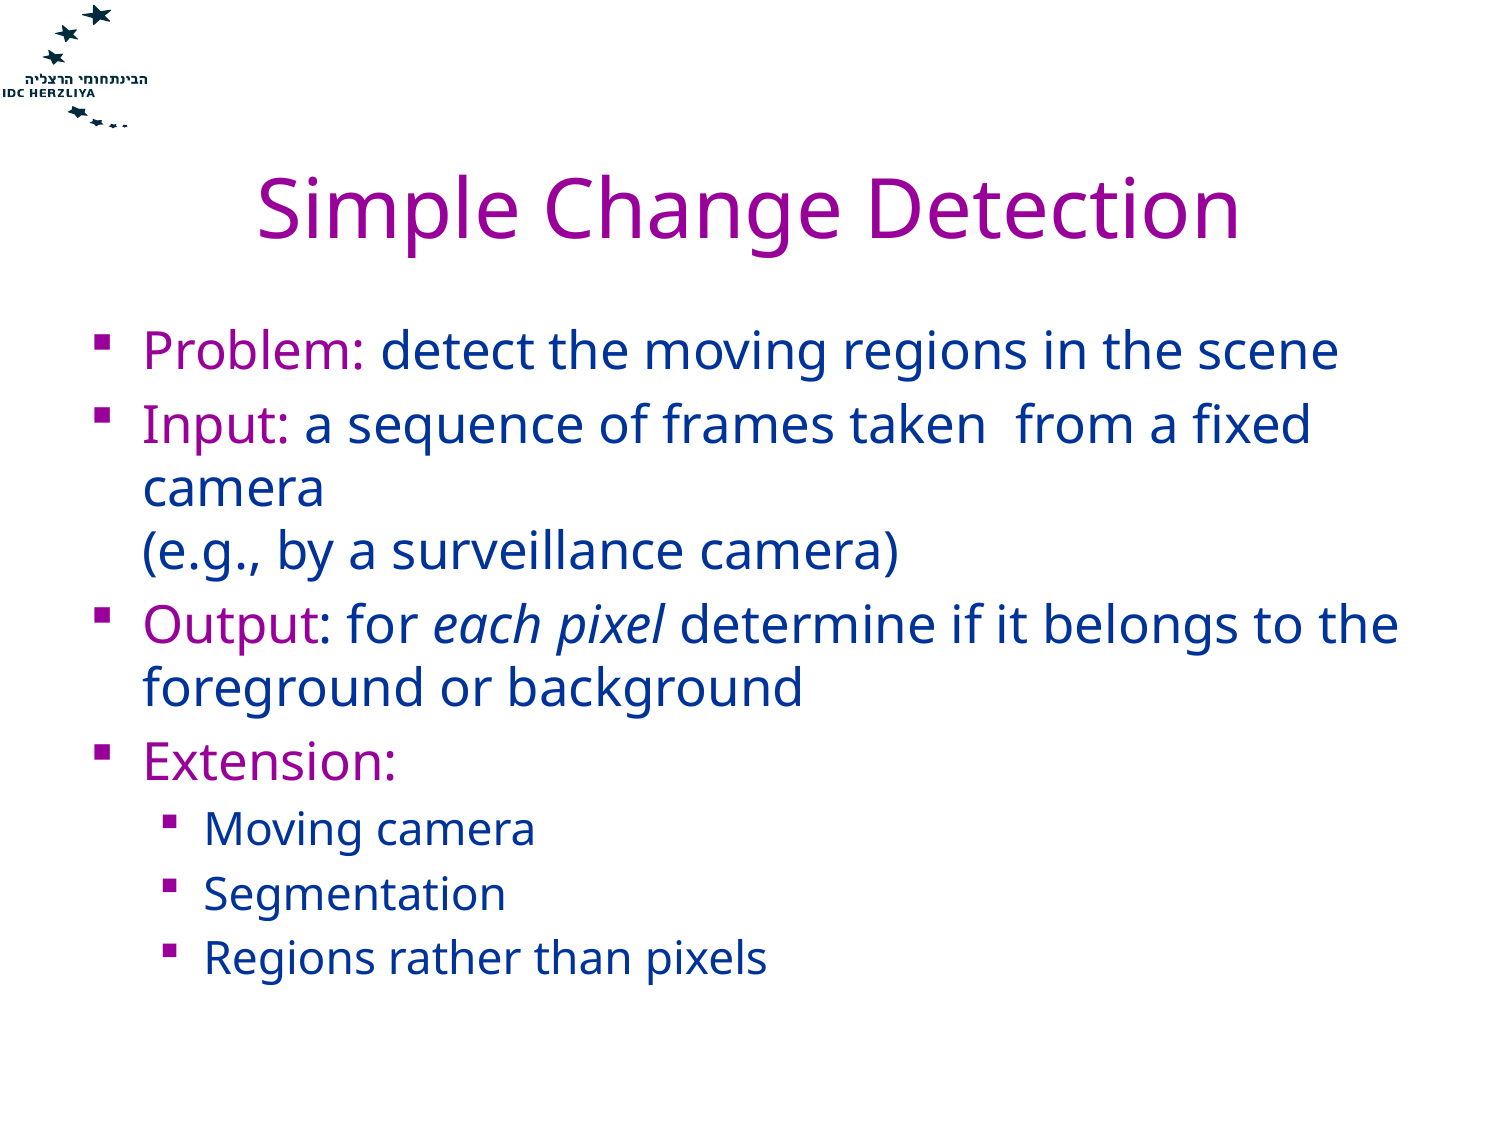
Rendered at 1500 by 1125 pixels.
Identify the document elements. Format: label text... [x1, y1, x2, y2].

title Simple Change Detection [112, 74, 1388, 263]
list Problem: detect the moving regions in the scene Input: a sequence of frames taken from a fixed camera (e.g., by a surveillance camera) Output: for each pixel determine if it belongs to the foreground or background Extension: Moving camera Segmentation Regions rather than pixels [74, 309, 1417, 994]
picture [0, 0, 150, 134]
